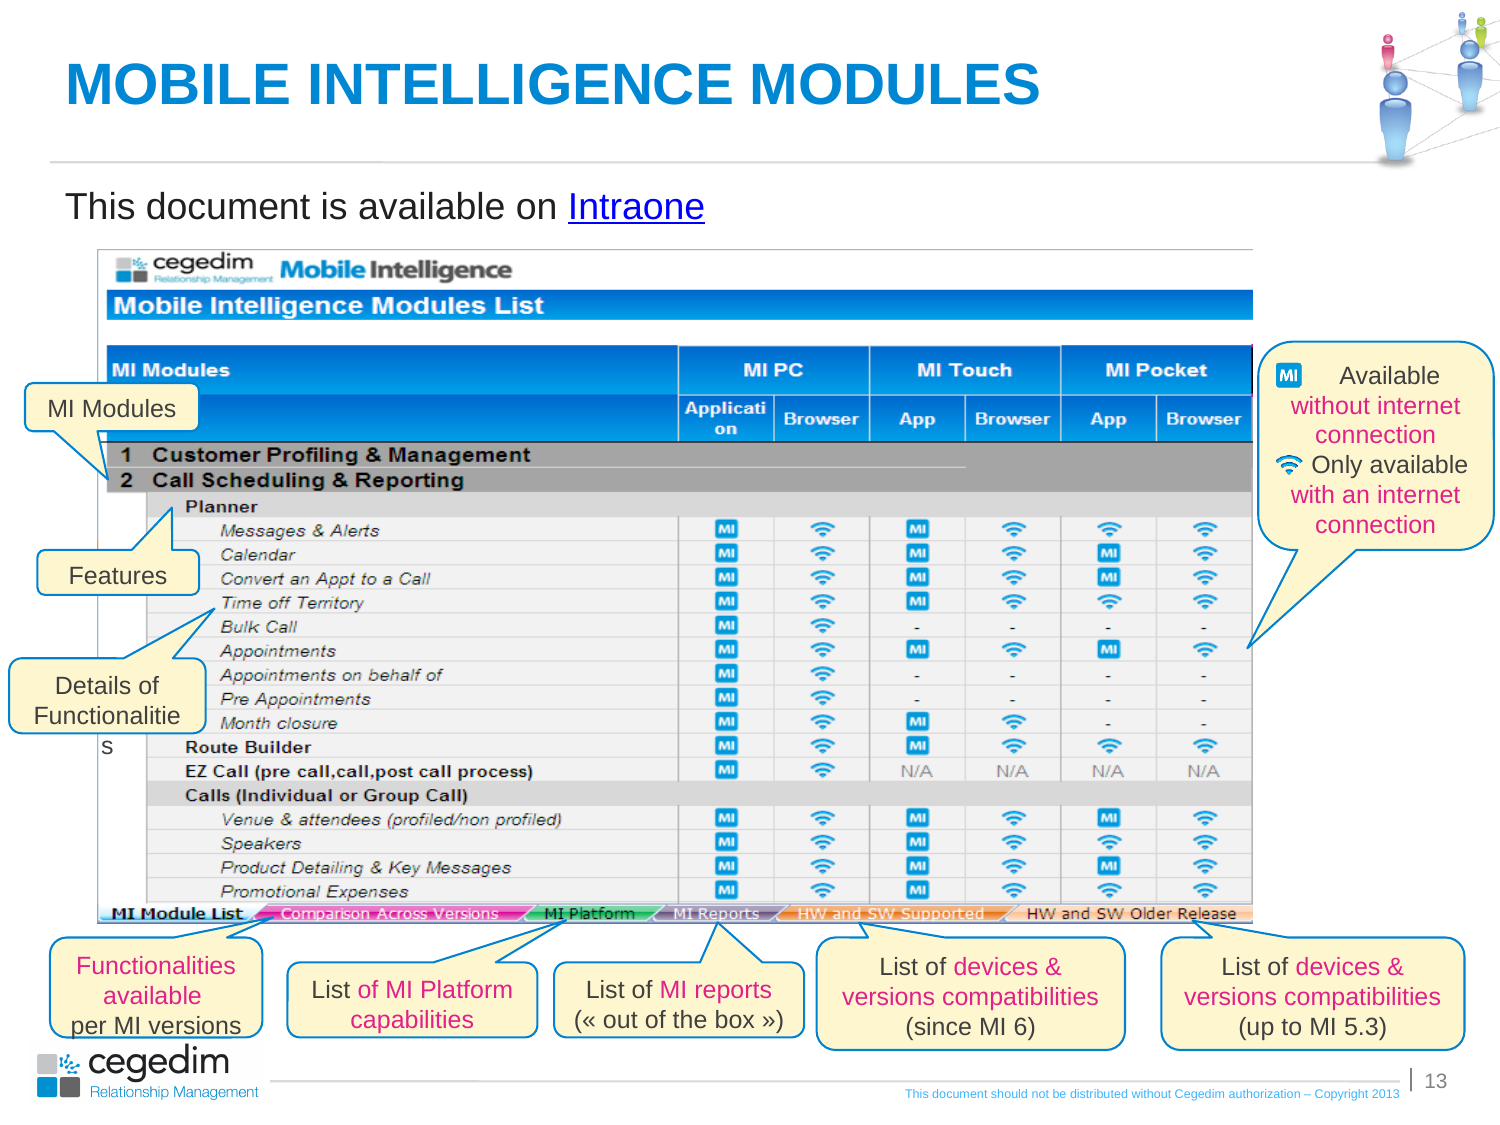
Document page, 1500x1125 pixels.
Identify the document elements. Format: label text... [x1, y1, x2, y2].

picture [1288, 370, 1292, 381]
picture [96, 248, 1254, 925]
text_box Available without internet connection Only available with an internet connection [1257, 341, 1494, 640]
text_box List of devices & versions compatibilities (since MI 6) [816, 934, 1126, 1051]
picture [1274, 361, 1302, 389]
text_box This document is available on Intraone [49, 174, 1203, 235]
picture [29, 1040, 262, 1104]
text_box Functionalities available per MI versions [49, 934, 263, 1038]
text_box List of MI Platform capabilities [287, 934, 544, 1038]
text_box Details of Functionalities [9, 658, 91, 734]
text_box MI Modules [24, 383, 91, 465]
picture [1274, 451, 1303, 477]
picture [1364, 0, 1500, 179]
text_box List of MI reports (« out of the box ») [554, 934, 805, 1038]
title MOBILE INTELLIGENCE MODULES [50, 0, 1400, 175]
text_box Features [37, 549, 91, 595]
text_box List of devices & versions compatibilities (up to MI 5.3) [1161, 931, 1465, 1051]
